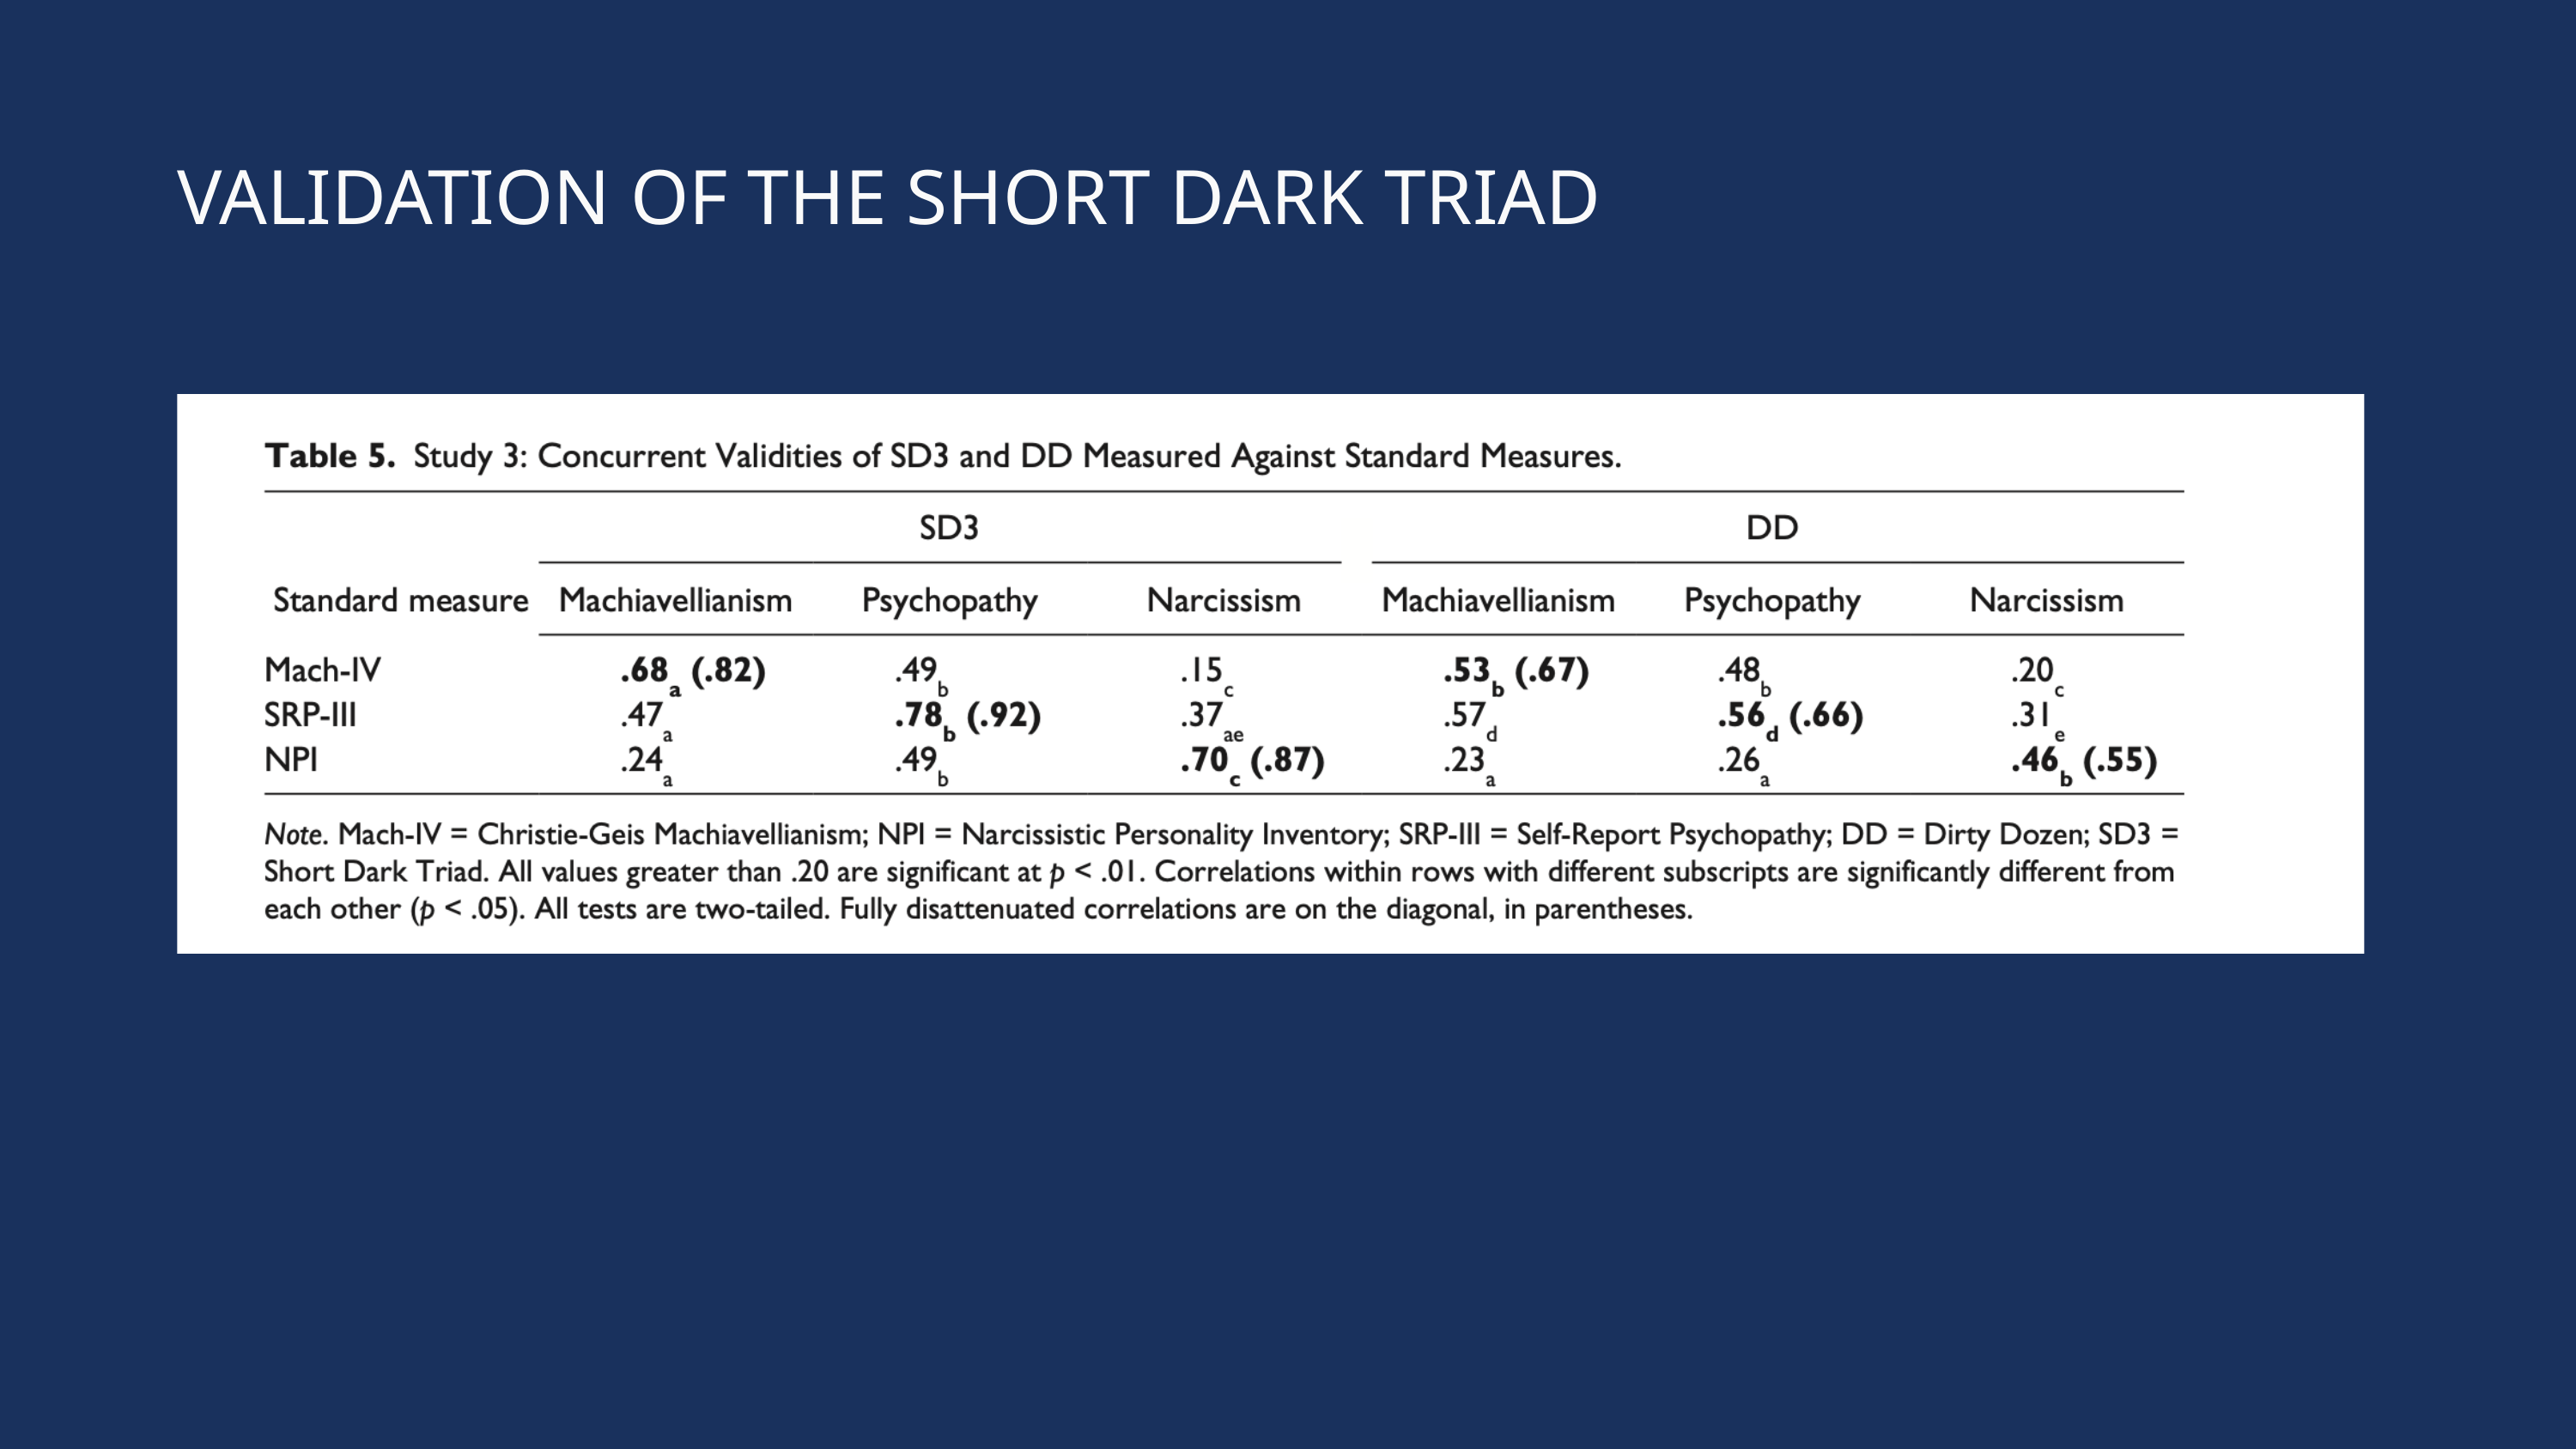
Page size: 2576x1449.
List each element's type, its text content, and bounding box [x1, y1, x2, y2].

text_box [177, 394, 2365, 954]
text_box VALIDATION OF THE SHORT DARK TRIAD [177, 156, 1923, 239]
